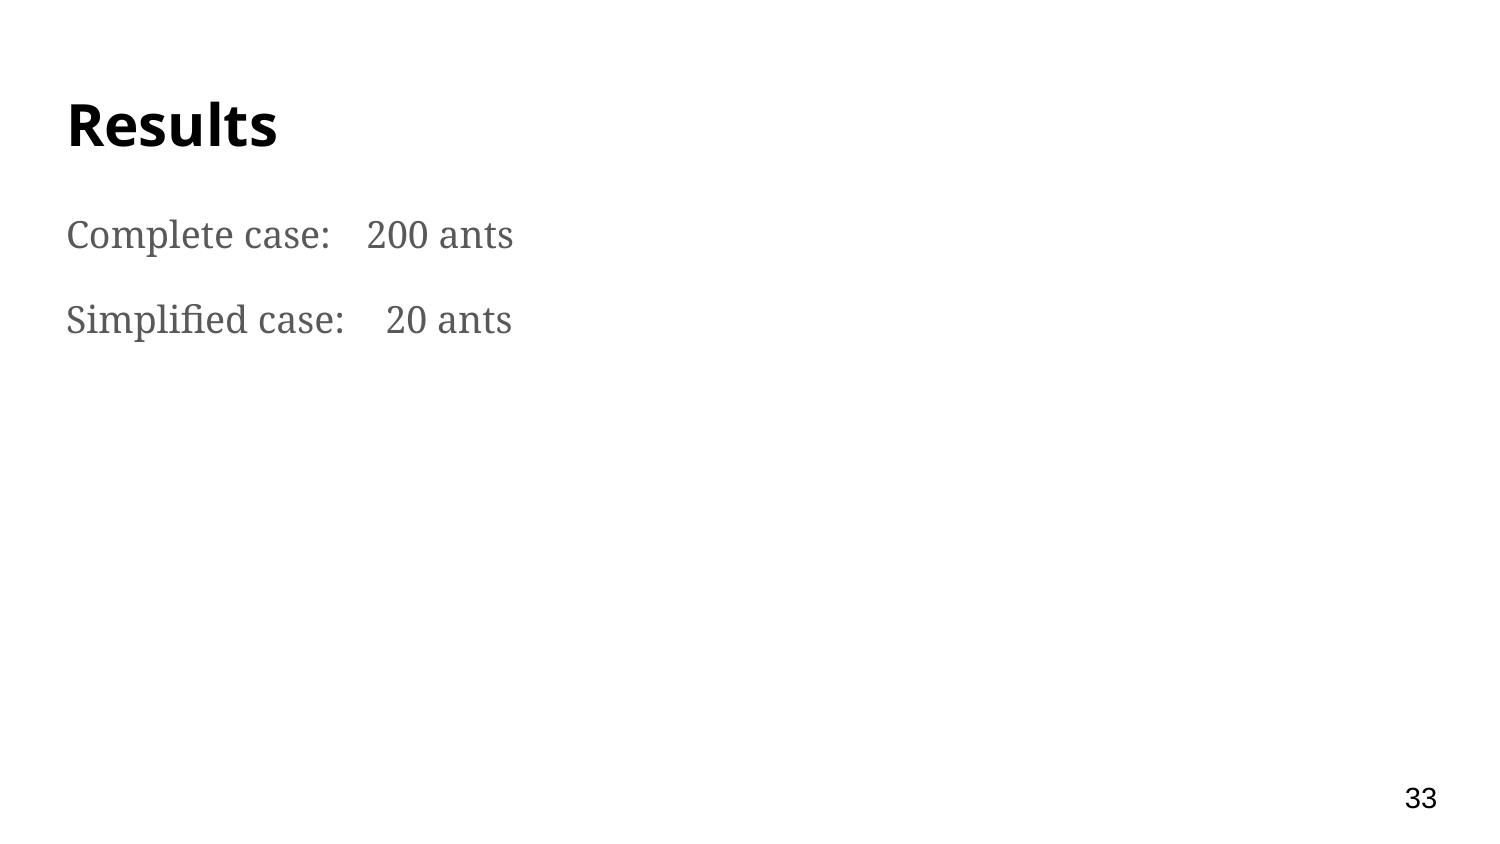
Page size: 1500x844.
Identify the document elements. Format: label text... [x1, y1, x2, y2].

slide_number ‹#› [1389, 764, 1480, 830]
title Results [51, 72, 1449, 167]
list Complete case: 200 ants Simplified case: 20 ants [51, 189, 1449, 750]
